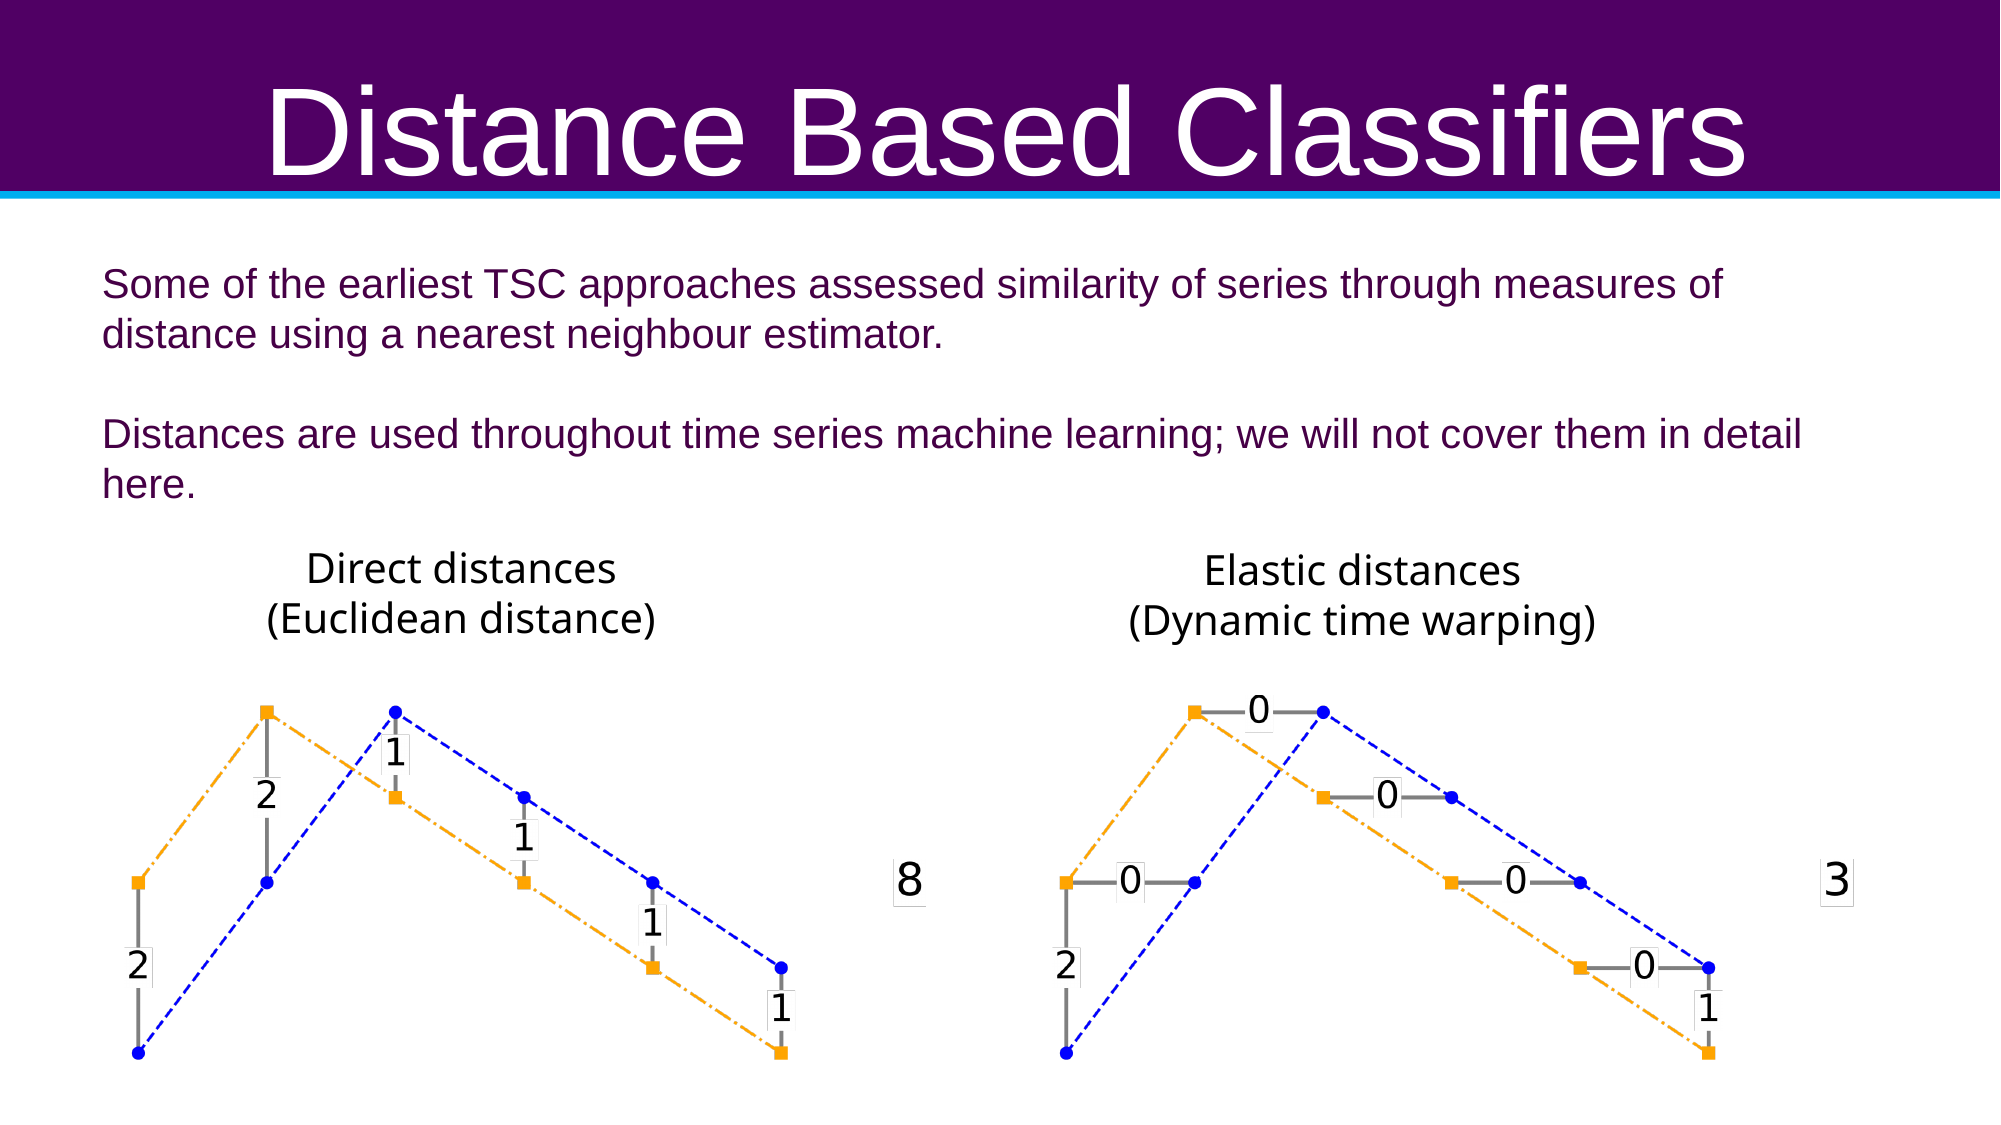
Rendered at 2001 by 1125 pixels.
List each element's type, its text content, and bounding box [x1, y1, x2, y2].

text_box Direct distances (Euclidean distance) [152, 534, 771, 694]
list Some of the earliest TSC approaches assessed similarity of series through measures of distance using a nearest neighbour estimator. Distances are used throughout time series machine learning; we will not cover them in detail here. [68, 242, 1881, 599]
text_box Elastic distances (Dynamic time warping) [1053, 536, 1672, 694]
text_box Distance Based Classifiers [248, 35, 1813, 132]
picture [105, 695, 2000, 1070]
